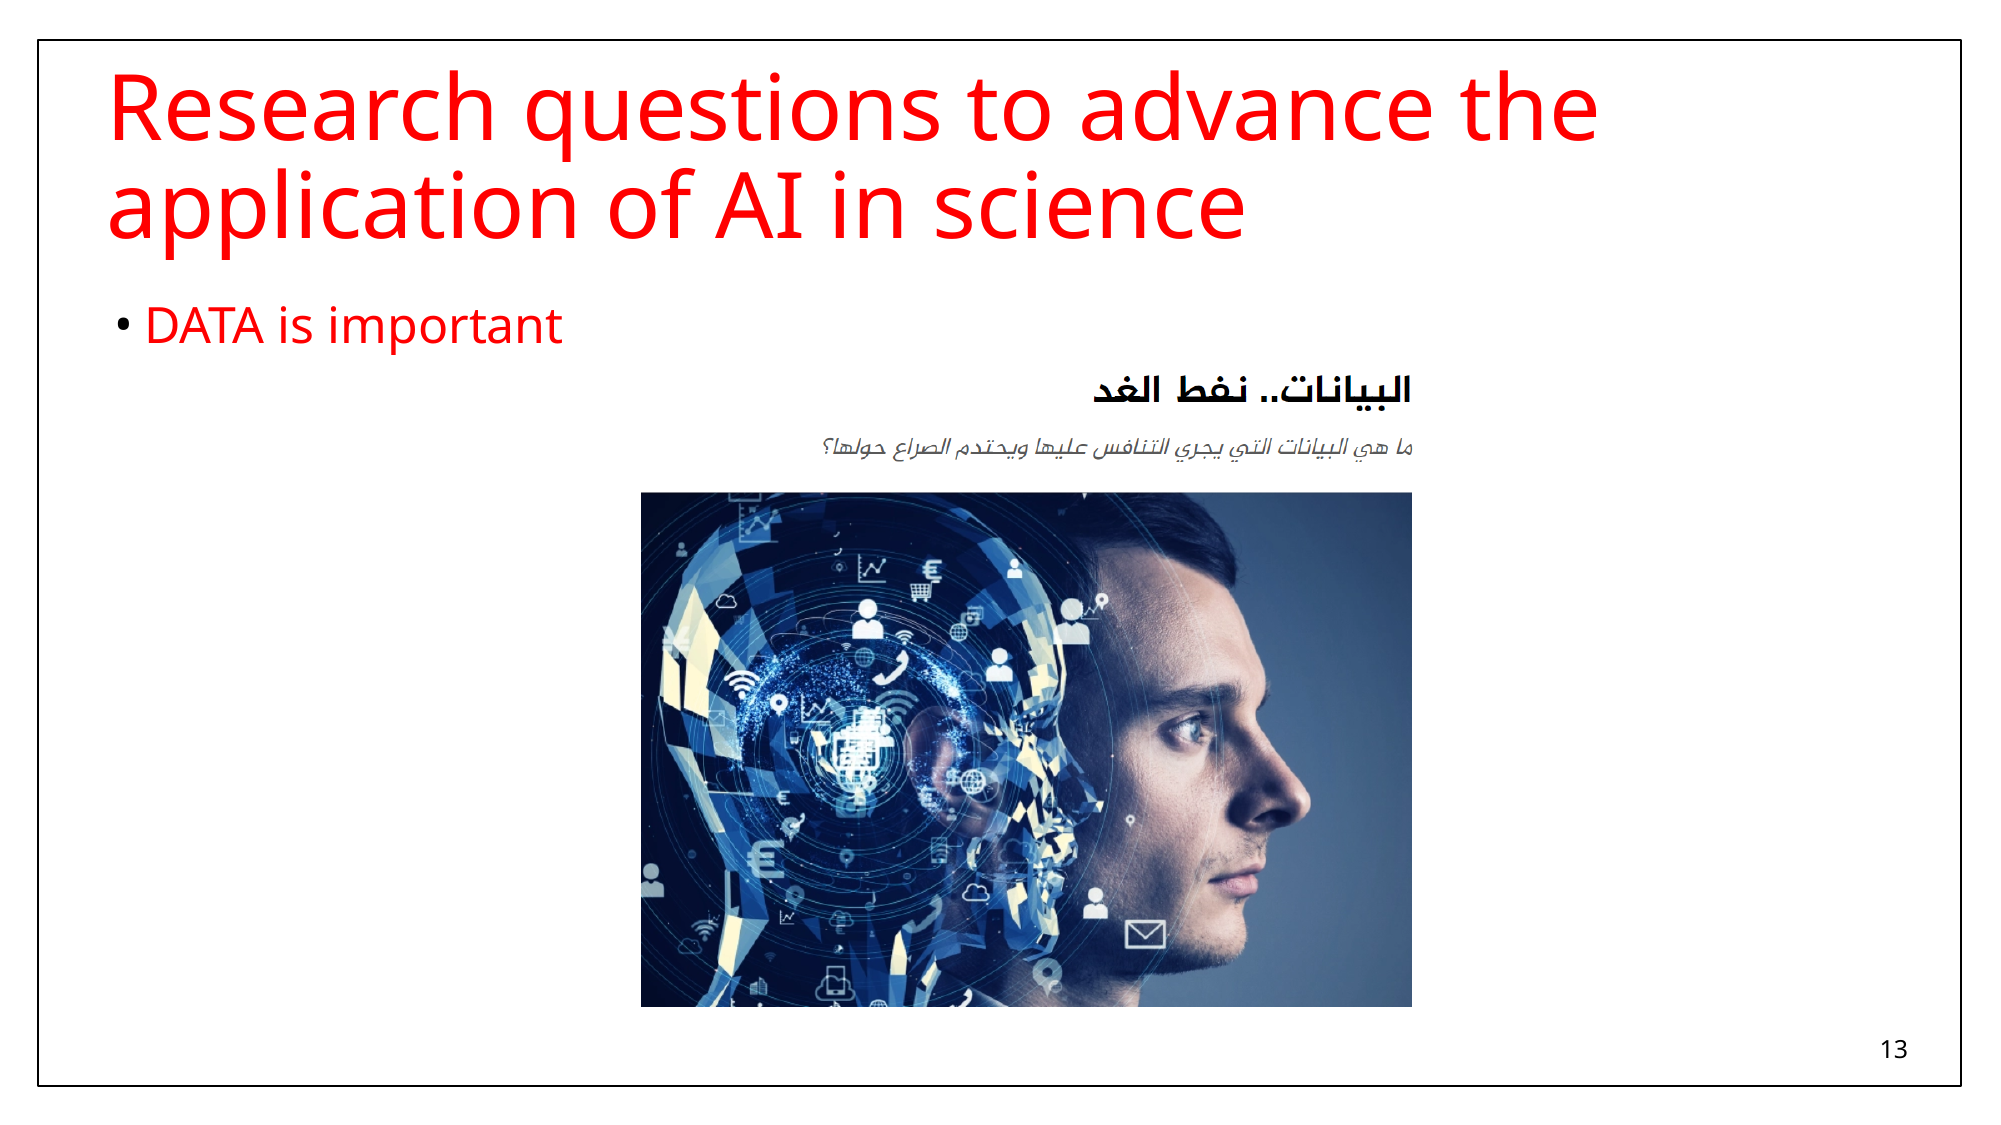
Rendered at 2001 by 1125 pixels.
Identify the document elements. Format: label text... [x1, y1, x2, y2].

picture [632, 370, 1433, 1022]
title Research questions to advance the application of AI in science [91, 48, 1924, 271]
slide_number 13 [1643, 1020, 1924, 1081]
list DATA is important [91, 286, 1924, 997]
